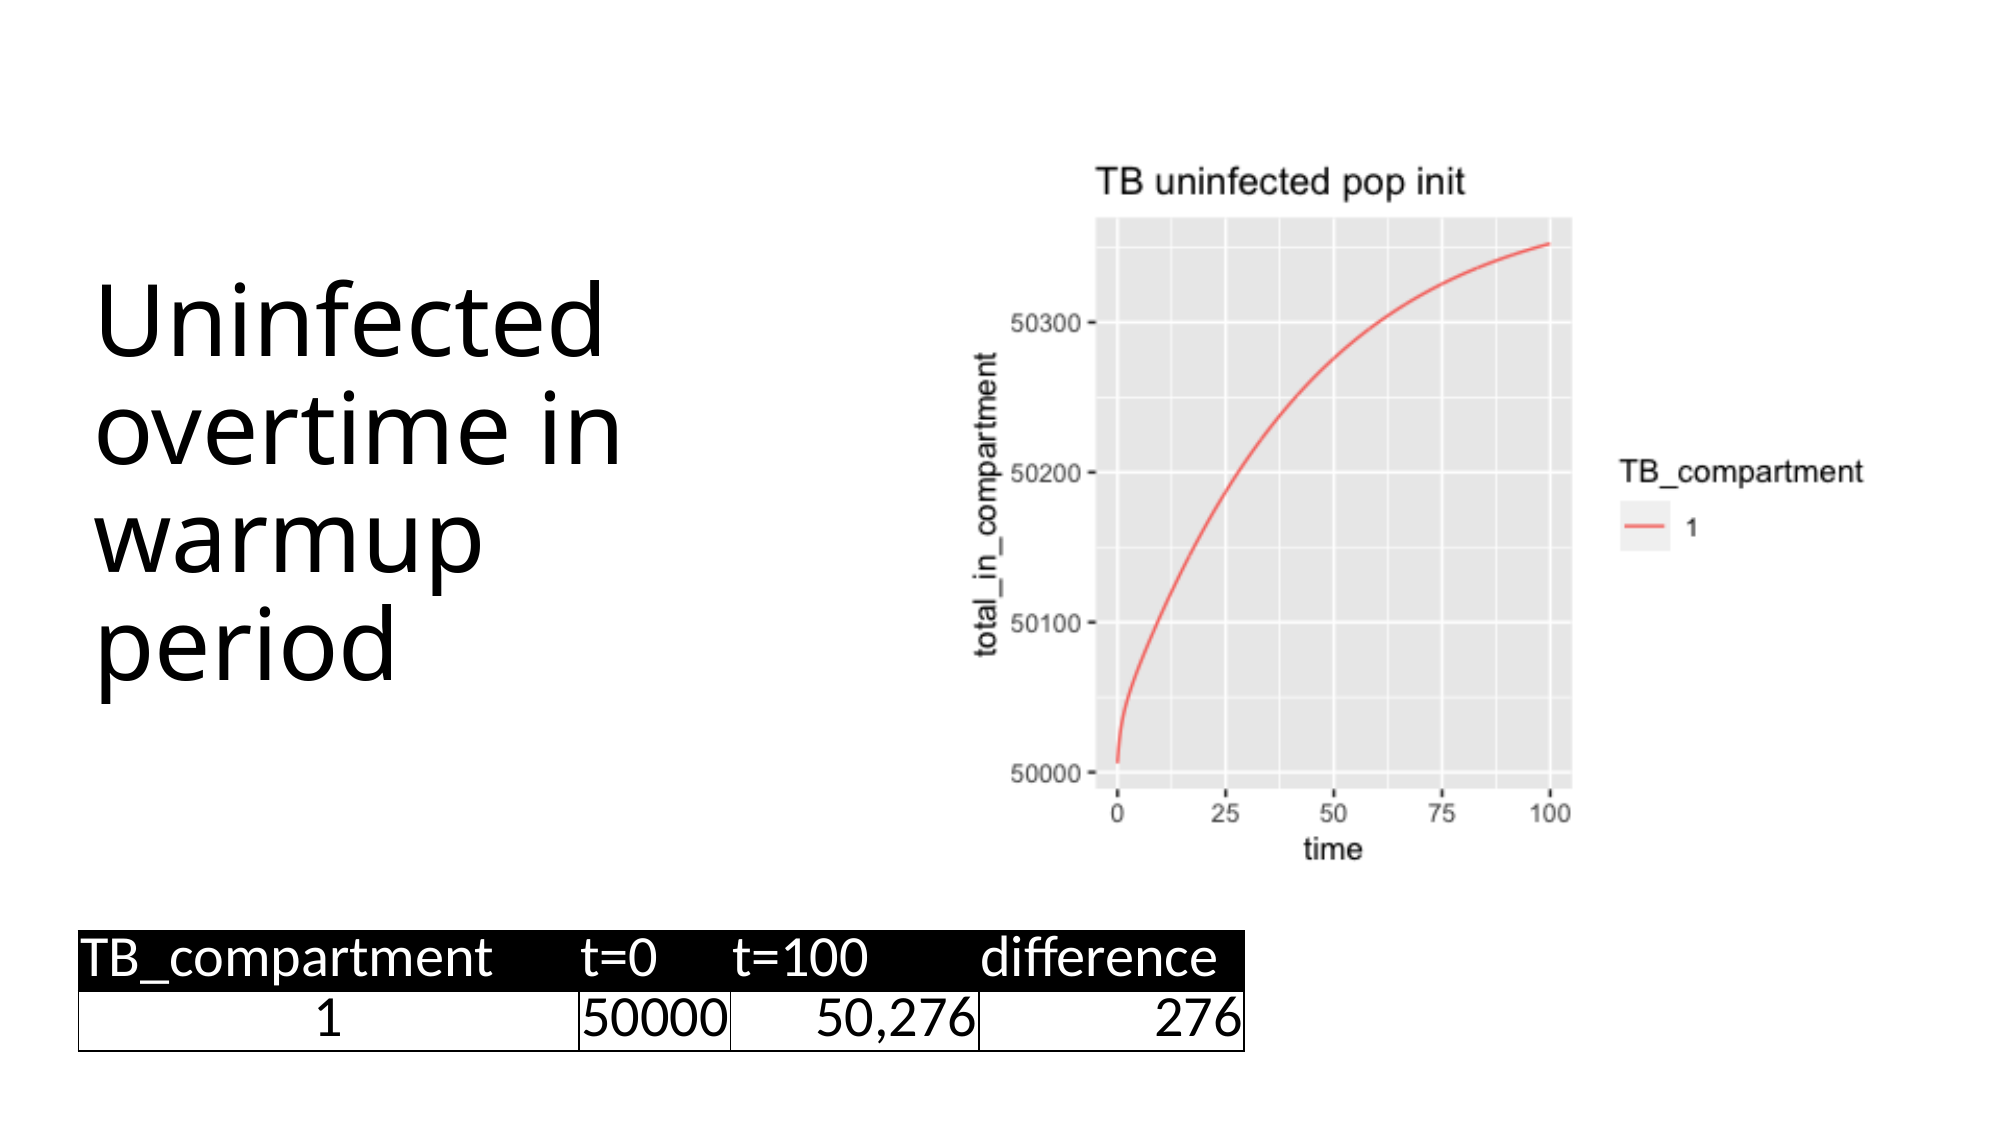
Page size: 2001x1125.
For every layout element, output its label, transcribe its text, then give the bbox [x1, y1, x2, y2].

table_header difference [980, 932, 1243, 990]
table_header t=0 [580, 932, 730, 990]
table_cell 1 [79, 992, 578, 1050]
table_header t=100 [731, 932, 978, 990]
title Uninfected overtime in warmup period [78, 184, 739, 710]
picture [958, 151, 1896, 881]
table_header TB_compartment [79, 932, 578, 990]
table_cell 50,276 [731, 992, 978, 1050]
table_cell 50000 [580, 992, 730, 1050]
table_cell 276 [980, 992, 1243, 1050]
